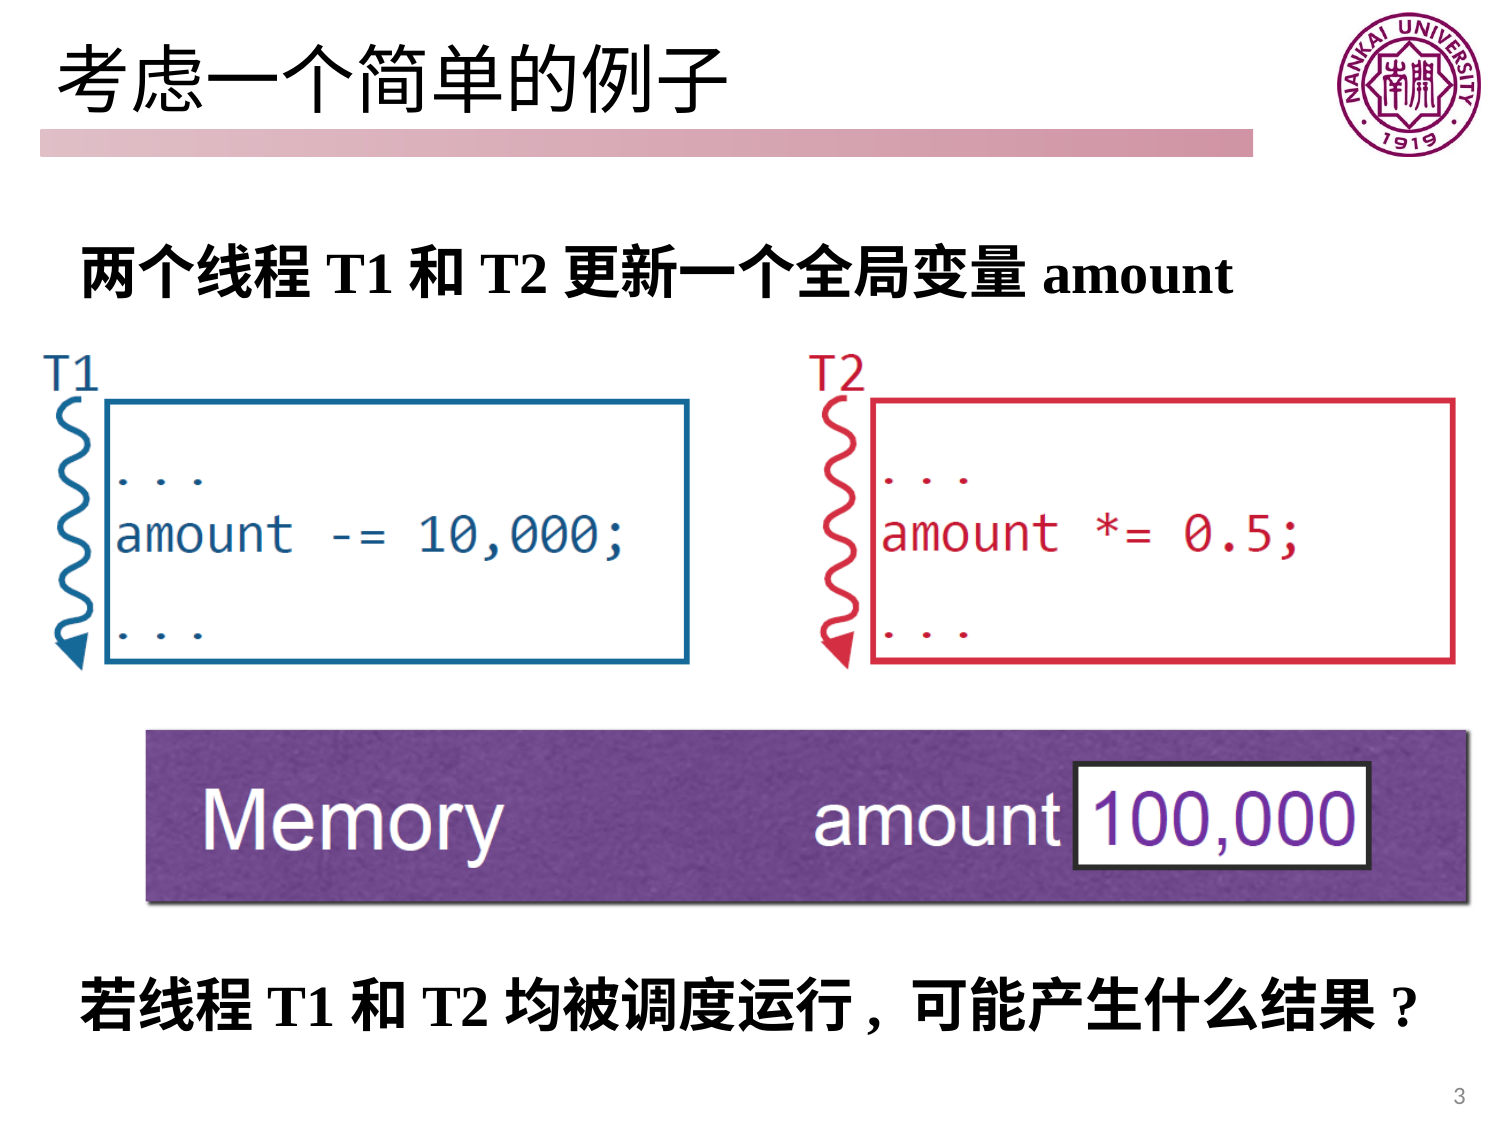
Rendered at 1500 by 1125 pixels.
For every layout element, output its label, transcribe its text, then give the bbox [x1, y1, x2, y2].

picture [1337, 12, 1481, 157]
text_box 两个线程T1和T2更新一个全局变量amount [64, 227, 1398, 313]
title 考虑一个简单的例子 [40, 33, 1335, 133]
text_box 若线程T1和T2均被调度运行, 可能产生什么结果? [64, 960, 1398, 1046]
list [40, 346, 1481, 914]
slide_number 3 [1143, 1065, 1481, 1125]
